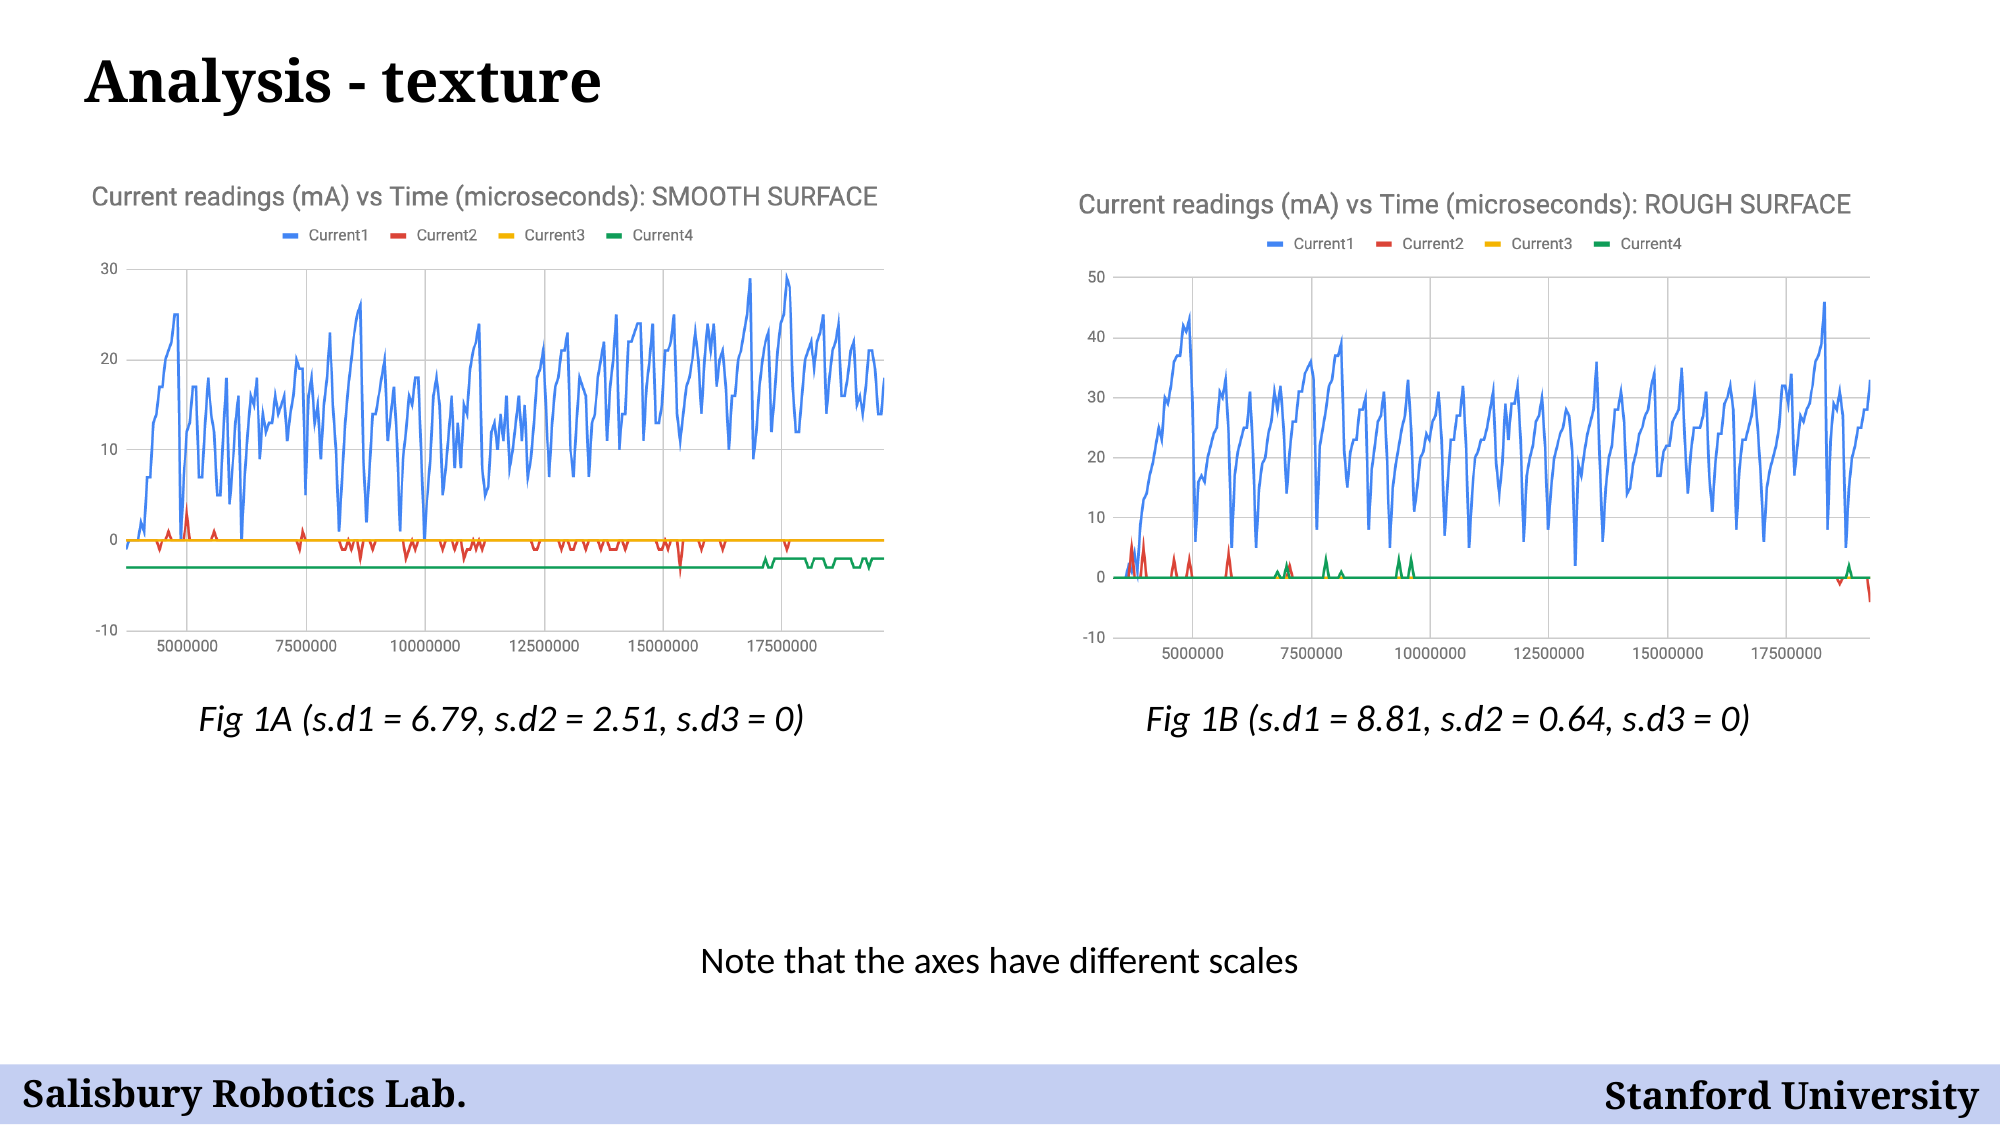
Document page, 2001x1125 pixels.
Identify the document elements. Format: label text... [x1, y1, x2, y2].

text_box Note that the axes have different scales [685, 928, 1315, 988]
picture [65, 158, 910, 680]
text_box Fig 1A (s.d1 = 6.79, s.d2 = 2.51, s.d3 = 0) [183, 686, 821, 747]
text_box Fig 1B (s.d1 = 8.81, s.d2 = 0.64, s.d3 = 0) [1131, 687, 1767, 747]
picture [1052, 166, 1896, 687]
text_box Analysis - texture [69, 36, 633, 122]
